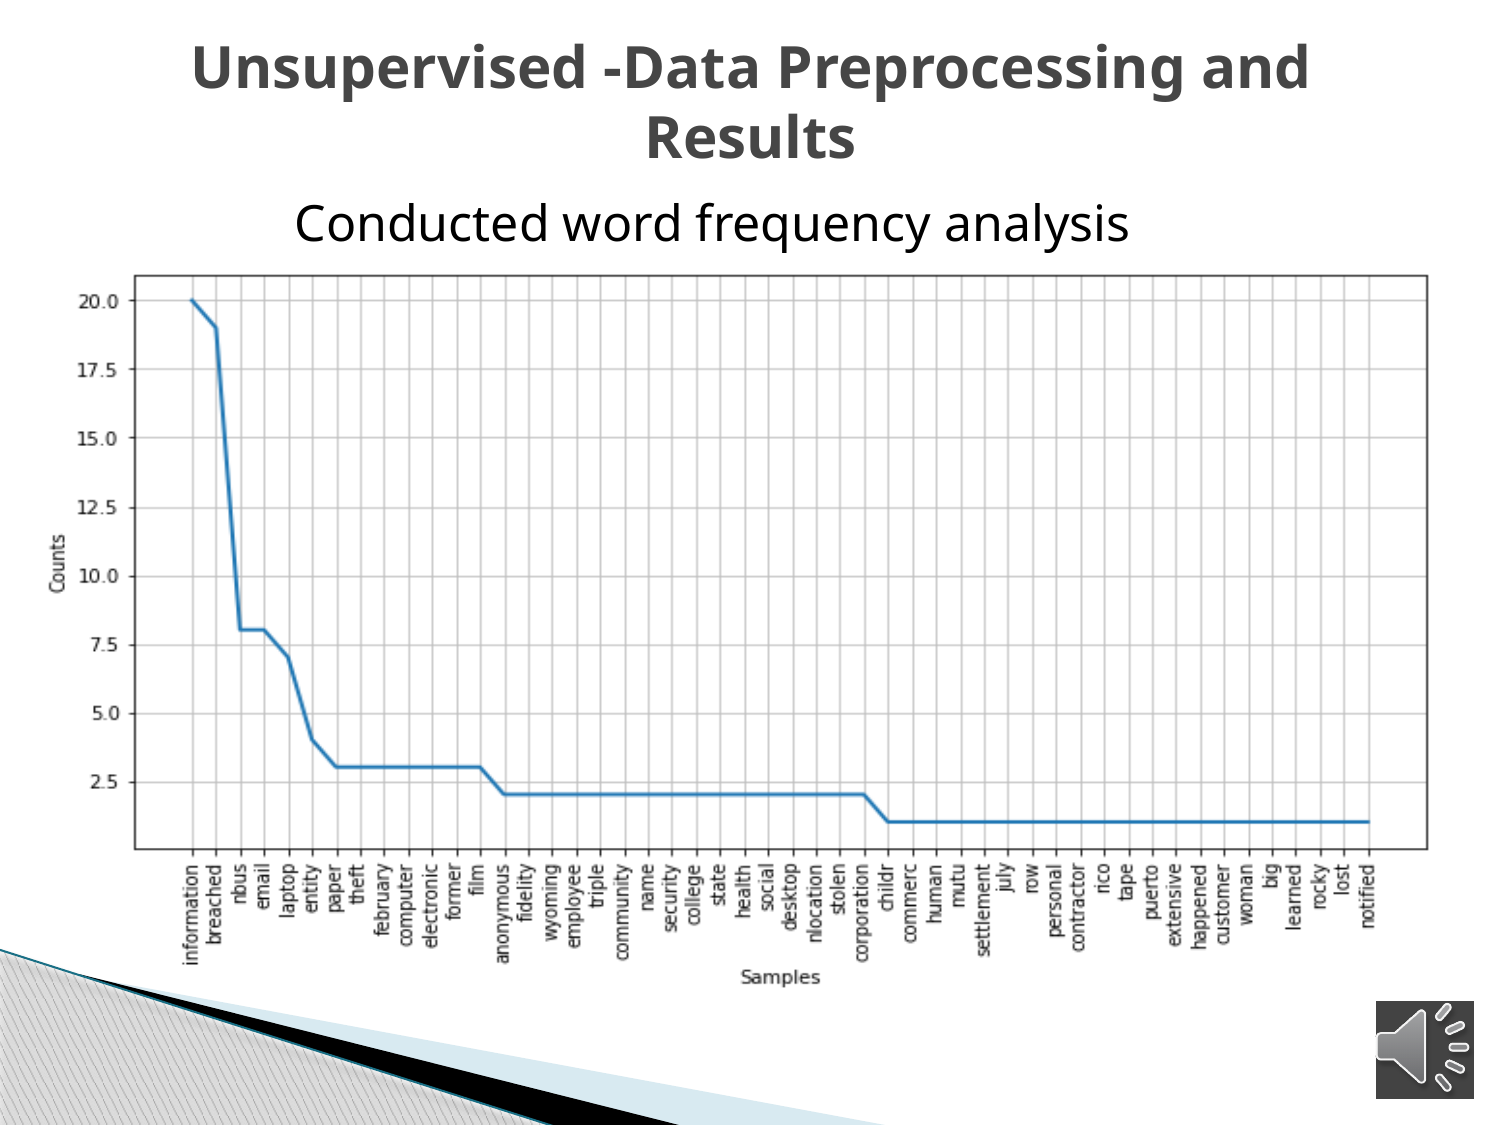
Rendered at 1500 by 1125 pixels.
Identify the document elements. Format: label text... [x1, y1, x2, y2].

list Conducted word frequency analysis [137, 184, 1283, 256]
title Unsupervised -Data Preprocessing and Results [97, 32, 1405, 169]
picture [36, 256, 1476, 1101]
